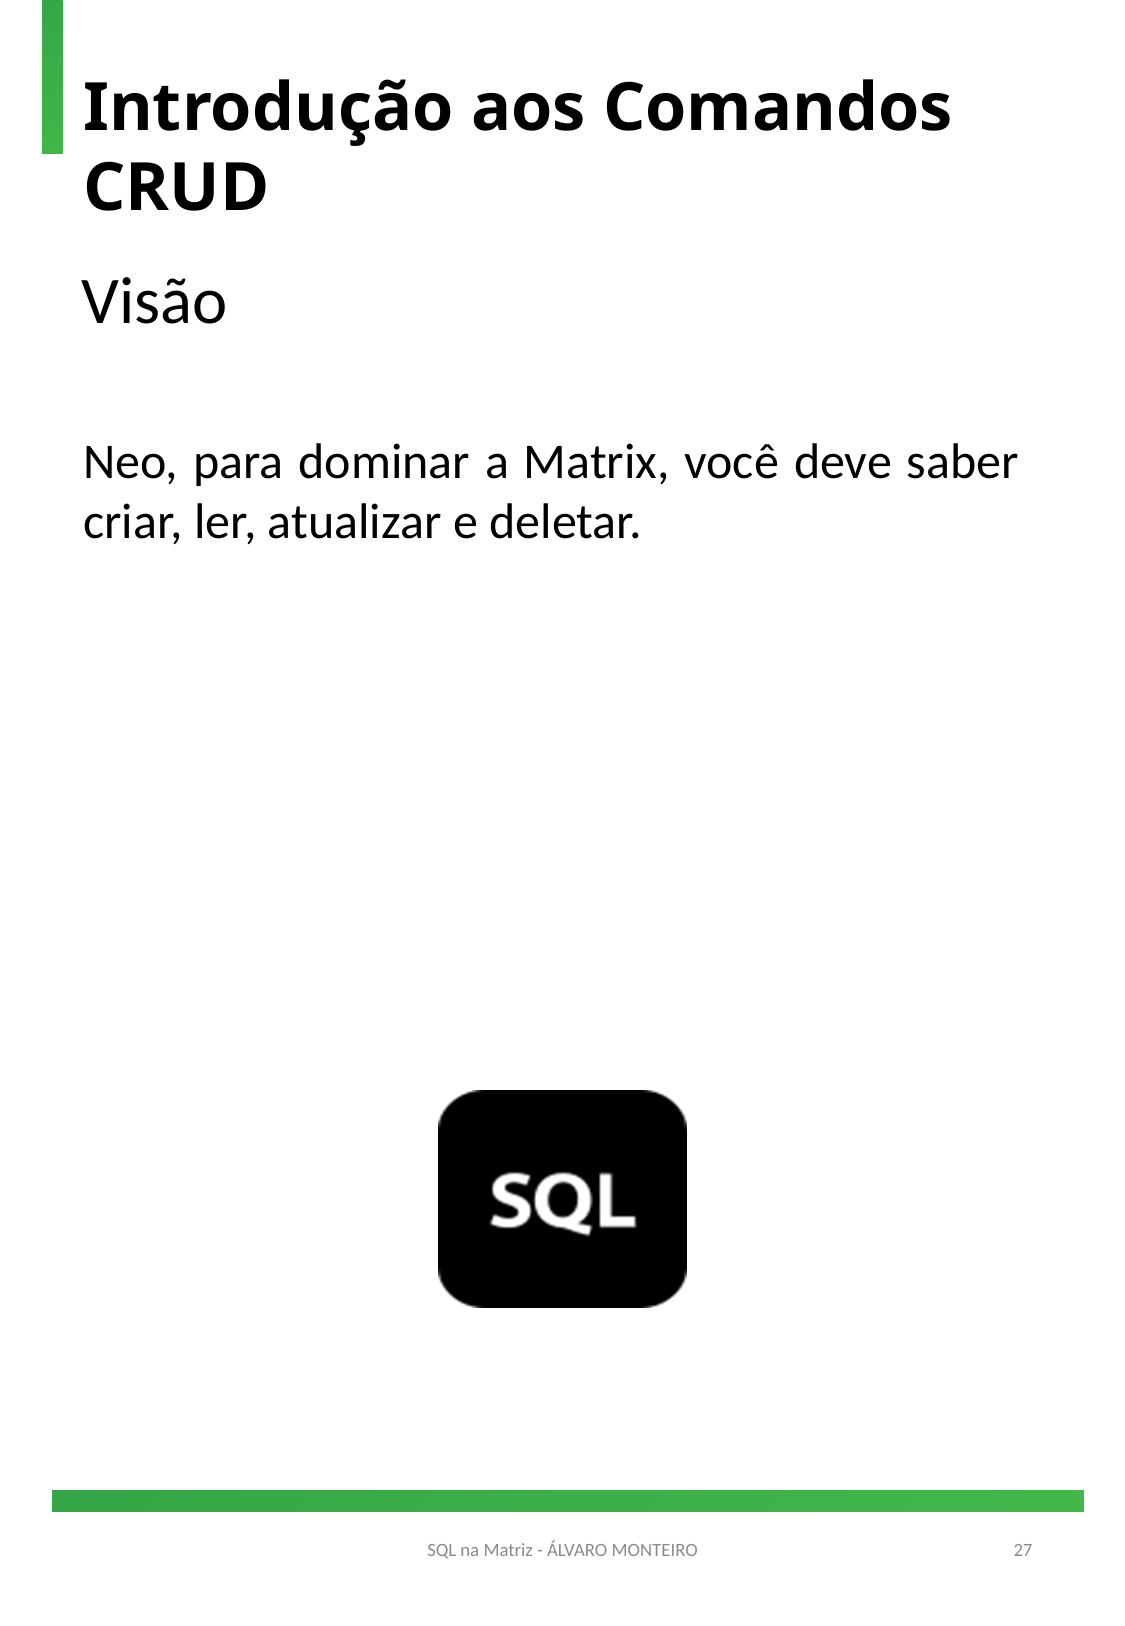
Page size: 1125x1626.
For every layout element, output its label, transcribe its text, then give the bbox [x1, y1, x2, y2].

text_box Neo, para dominar a Matrix, você deve saber criar, ler, atualizar e deletar. [68, 421, 1035, 557]
footer SQL na Matriz - ÁLVARO MONTEIRO [372, 1506, 753, 1593]
text_box [41, 0, 64, 154]
text_box [51, 1490, 1085, 1513]
slide_number 27 [794, 1506, 1048, 1593]
picture [437, 1090, 688, 1308]
text_box Visão [67, 248, 1034, 344]
text_box Introdução aos Comandos CRUD [68, 56, 1124, 231]
